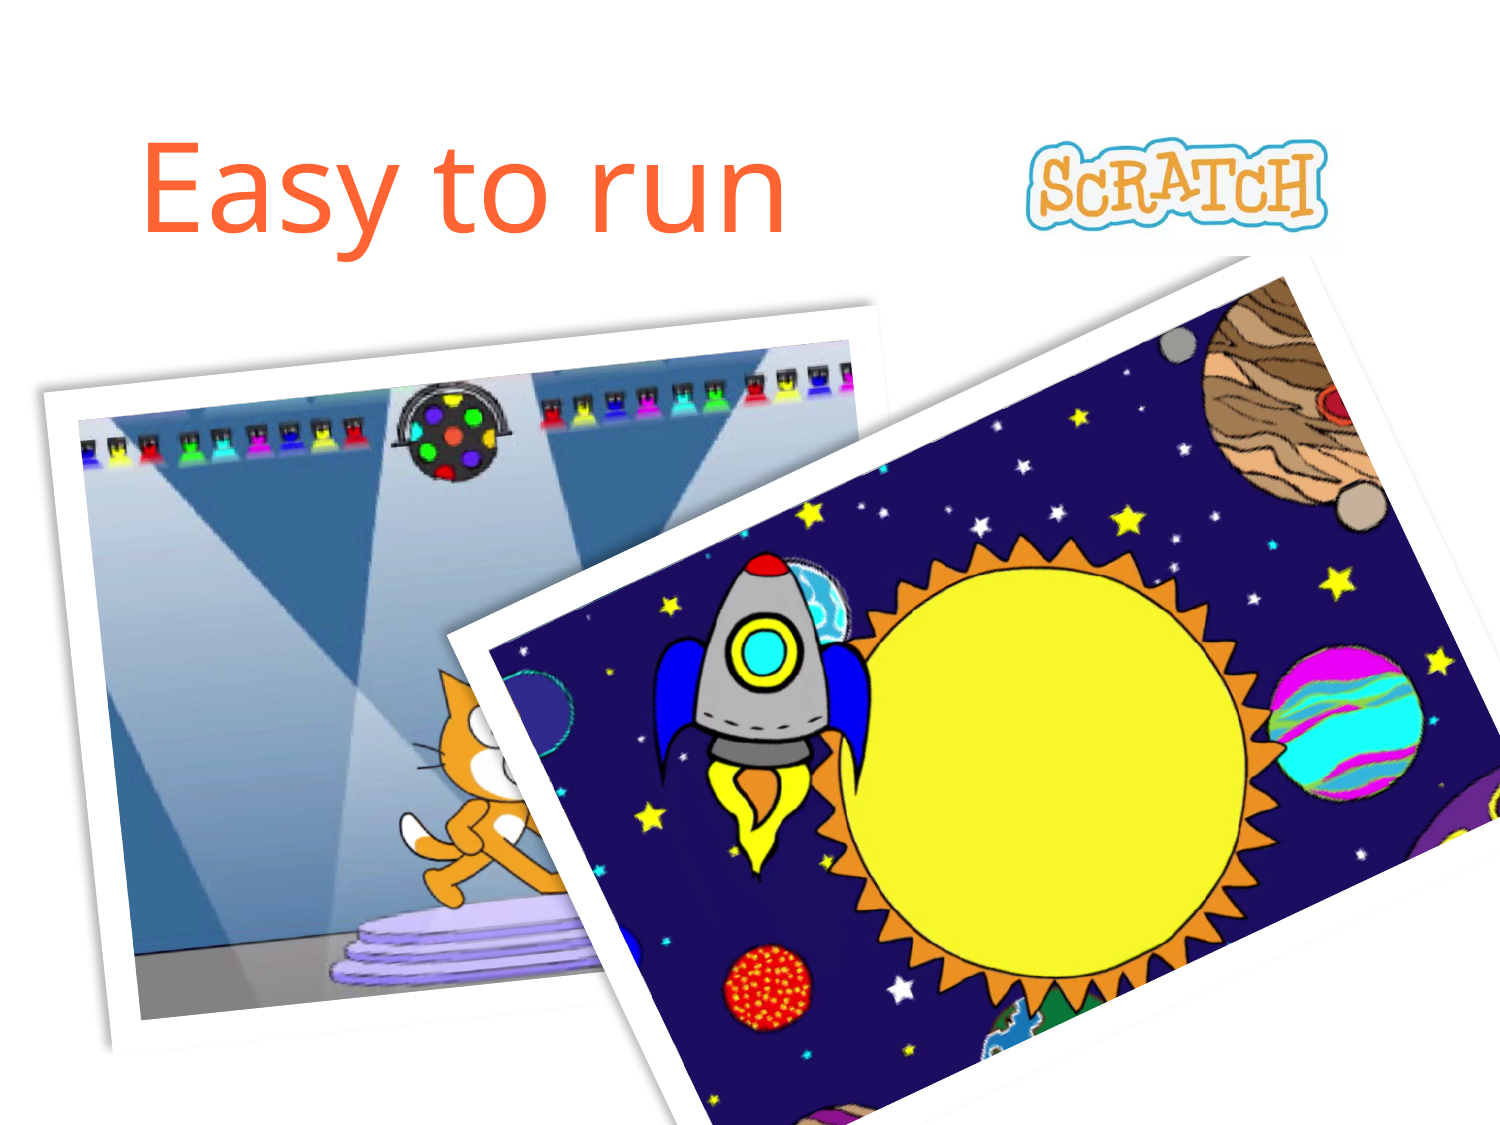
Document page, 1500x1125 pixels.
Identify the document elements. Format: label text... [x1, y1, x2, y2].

picture [1009, 112, 1342, 256]
picture [79, 277, 1500, 1125]
text_box Easy to run [121, 100, 872, 266]
